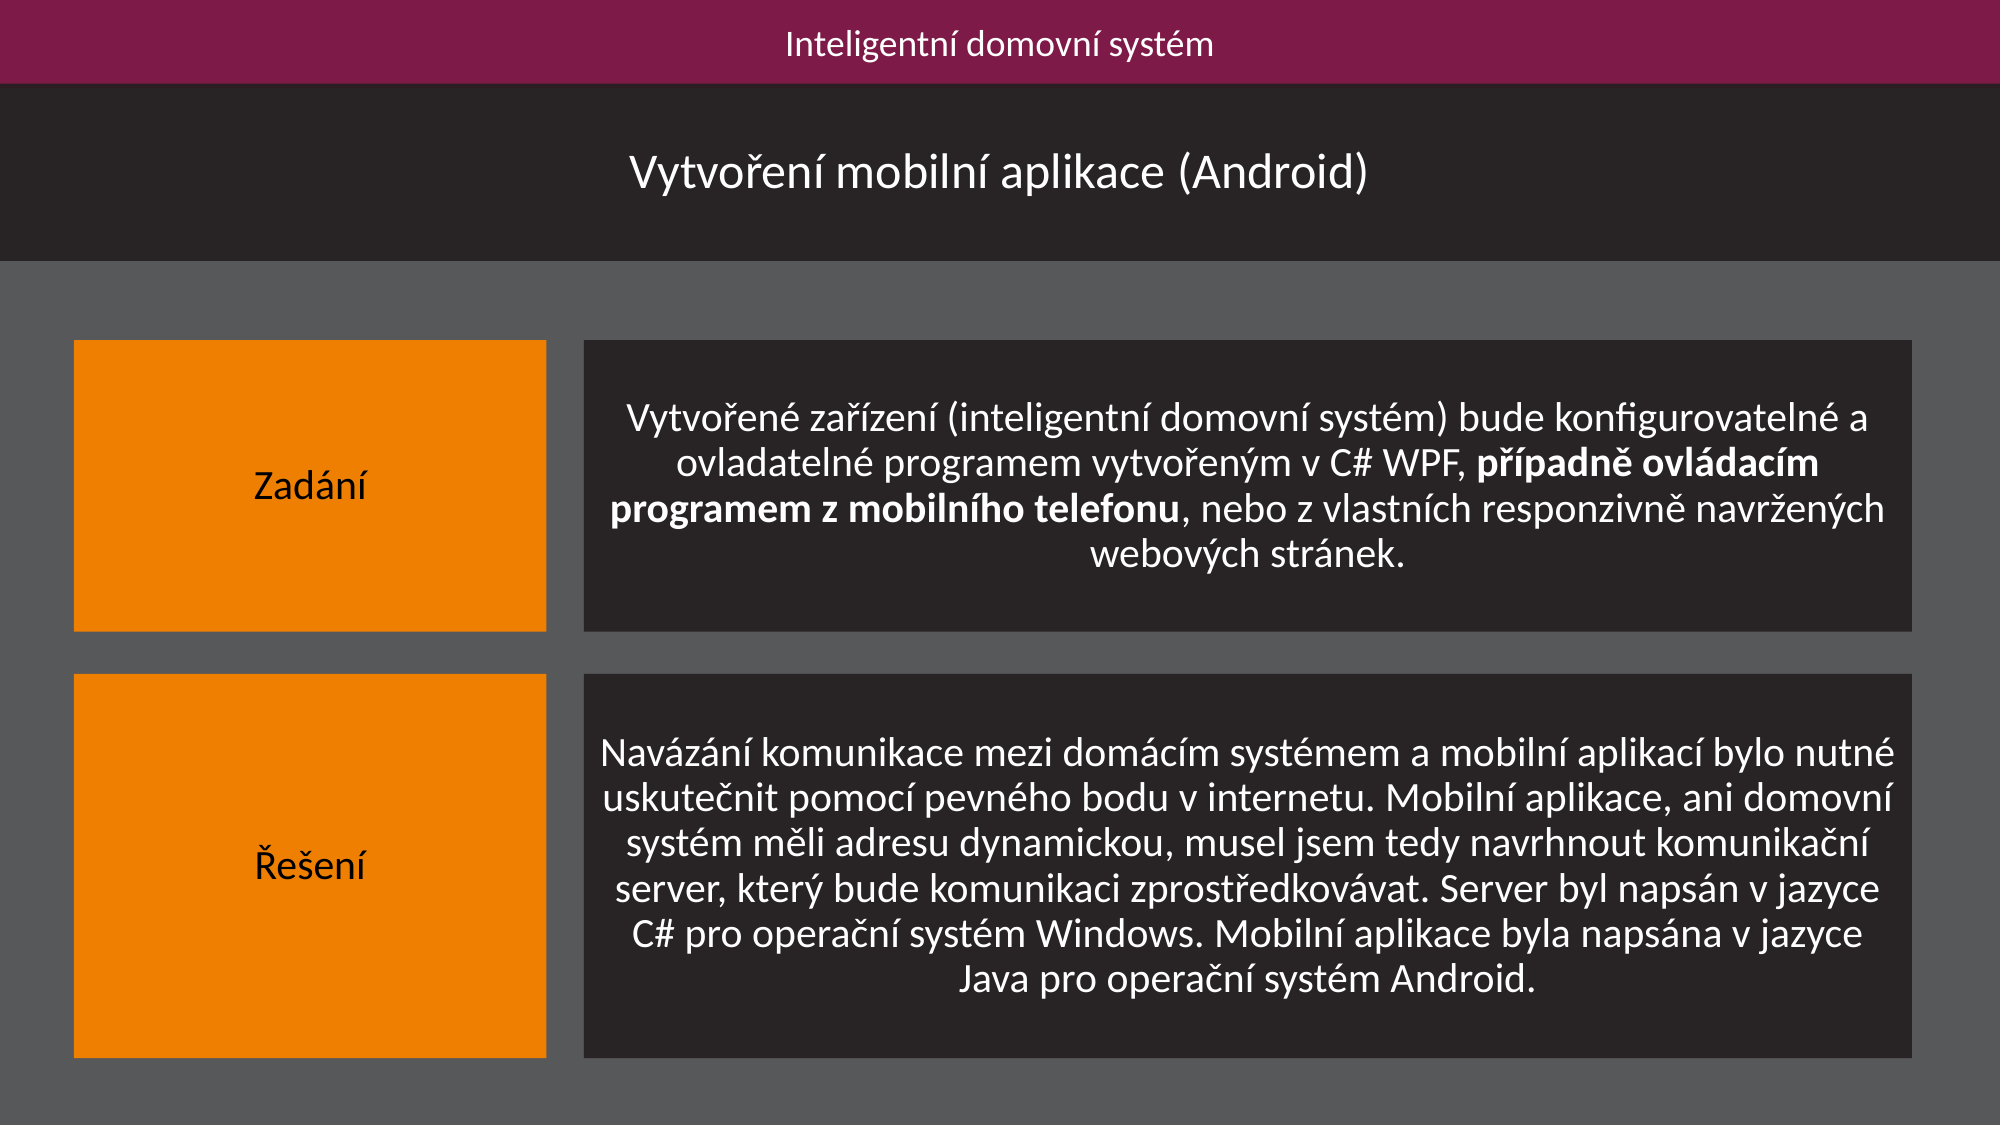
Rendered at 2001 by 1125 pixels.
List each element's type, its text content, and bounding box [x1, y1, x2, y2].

text_box Vytvoření mobilní aplikace (Android) [0, 83, 2000, 261]
text_box Vytvořené zařízení (inteligentní domovní systém) bude konfigurovatelné a ovladatelné programem vytvořeným v C# WPF, případně ovládacím programem z mobilního telefonu, nebo z vlastních responzivně navržených webových stránek. [583, 340, 1912, 632]
text_box Inteligentní domovní systém [0, 0, 2000, 83]
text_box Zadání [73, 340, 547, 632]
text_box Navázání komunikace mezi domácím systémem a mobilní aplikací bylo nutné uskutečnit pomocí pevného bodu v internetu. Mobilní aplikace, ani domovní systém měli adresu dynamickou, musel jsem tedy navrhnout komunikační server, který bude komunikaci zprostředkovávat. Server byl napsán v jazyce C# pro operační systém Windows. Mobilní aplikace byla napsána v jazyce Java pro operační systém Android. [583, 673, 1912, 1059]
text_box Řešení [73, 673, 547, 1059]
